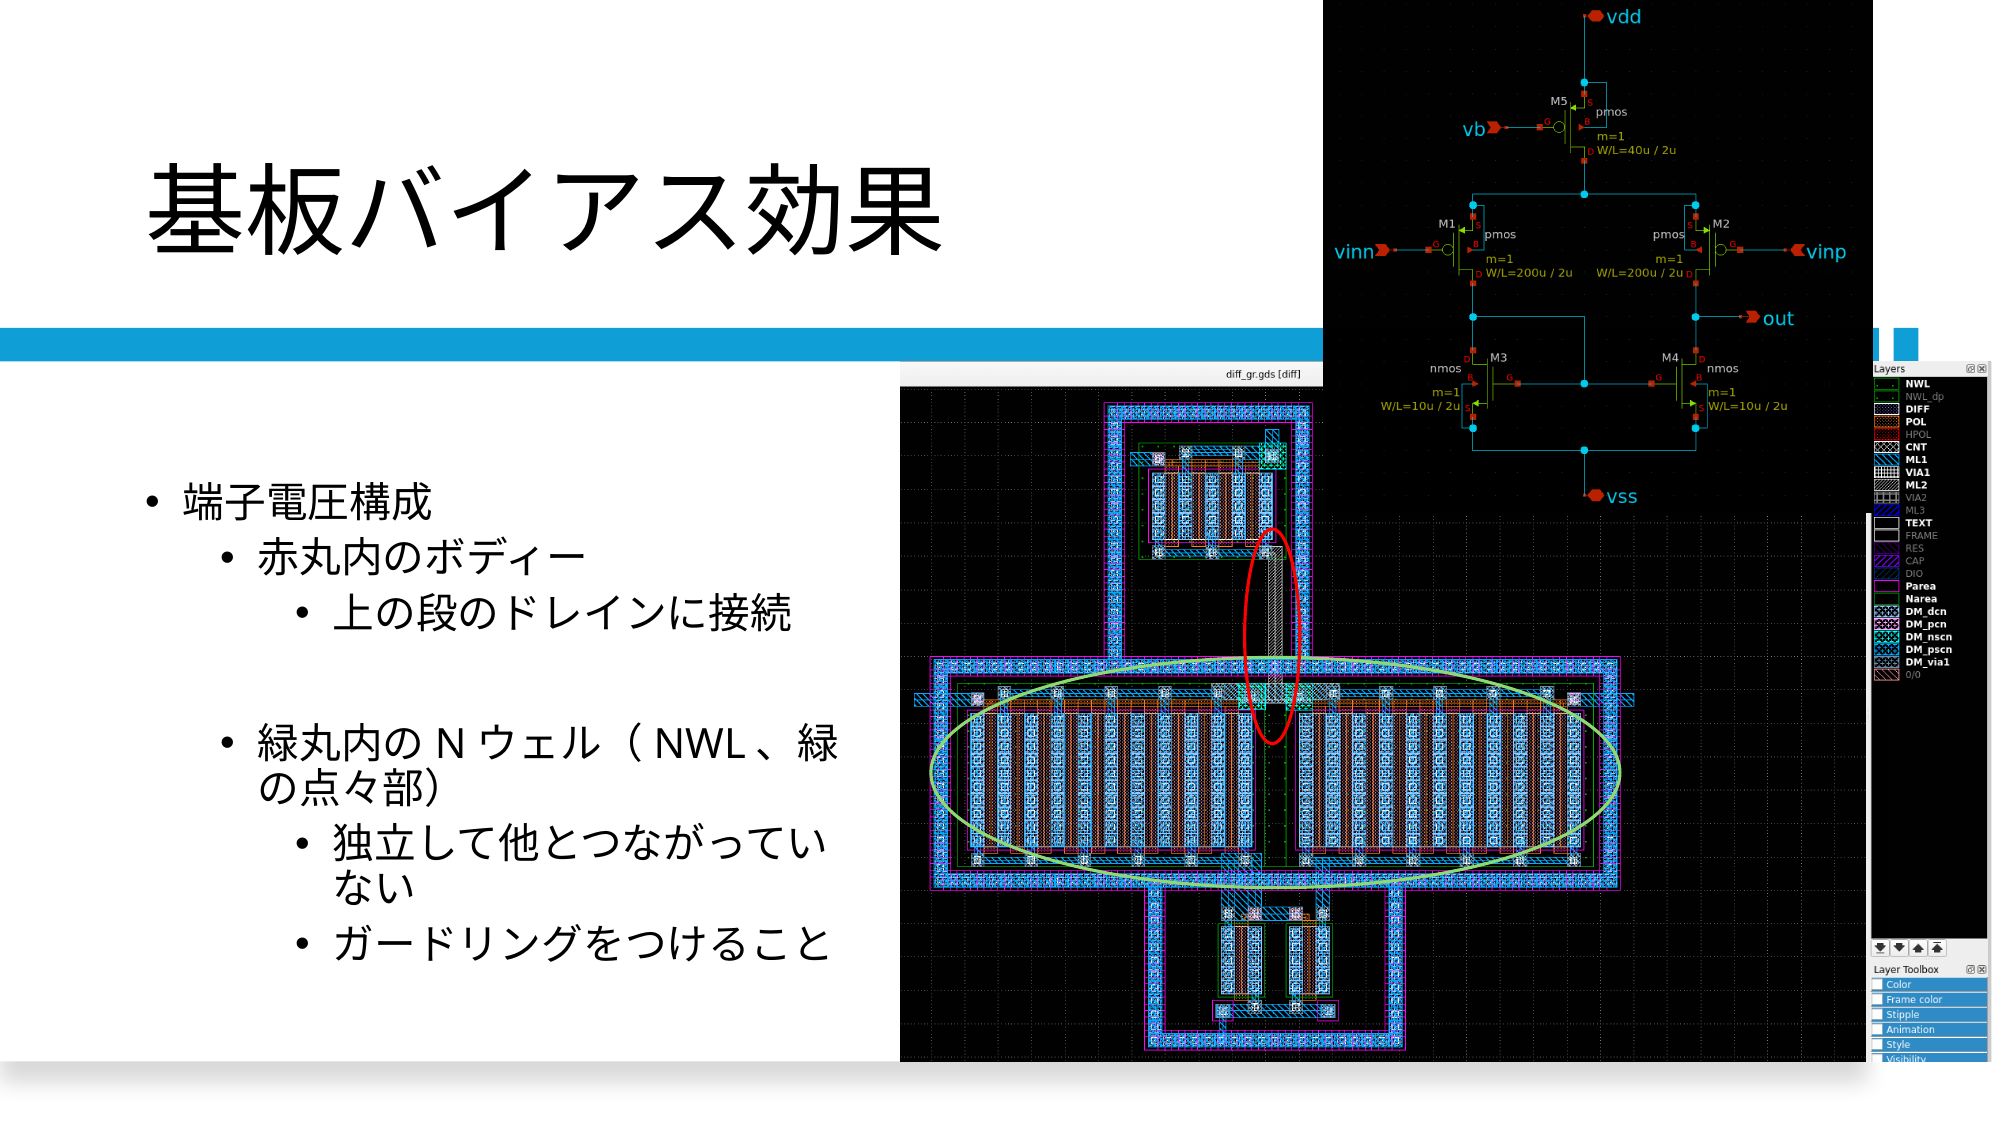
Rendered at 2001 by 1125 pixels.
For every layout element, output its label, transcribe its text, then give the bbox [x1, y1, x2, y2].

text_box [1873, 326, 1880, 360]
picture [1322, 0, 1873, 514]
title 基板バイアス効果 [130, 63, 1322, 277]
text_box [1892, 326, 1920, 360]
text_box [0, 360, 1869, 1063]
text_box [0, 0, 2000, 1125]
text_box [0, 326, 1322, 360]
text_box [899, 360, 1992, 1062]
list 端子電圧構成 赤丸内のボディー 上の段のドレインに接続 緑丸内のNウェル（NWL、緑の点々部） 独立して他とつながっていない ガードリングをつけること [130, 426, 874, 1024]
